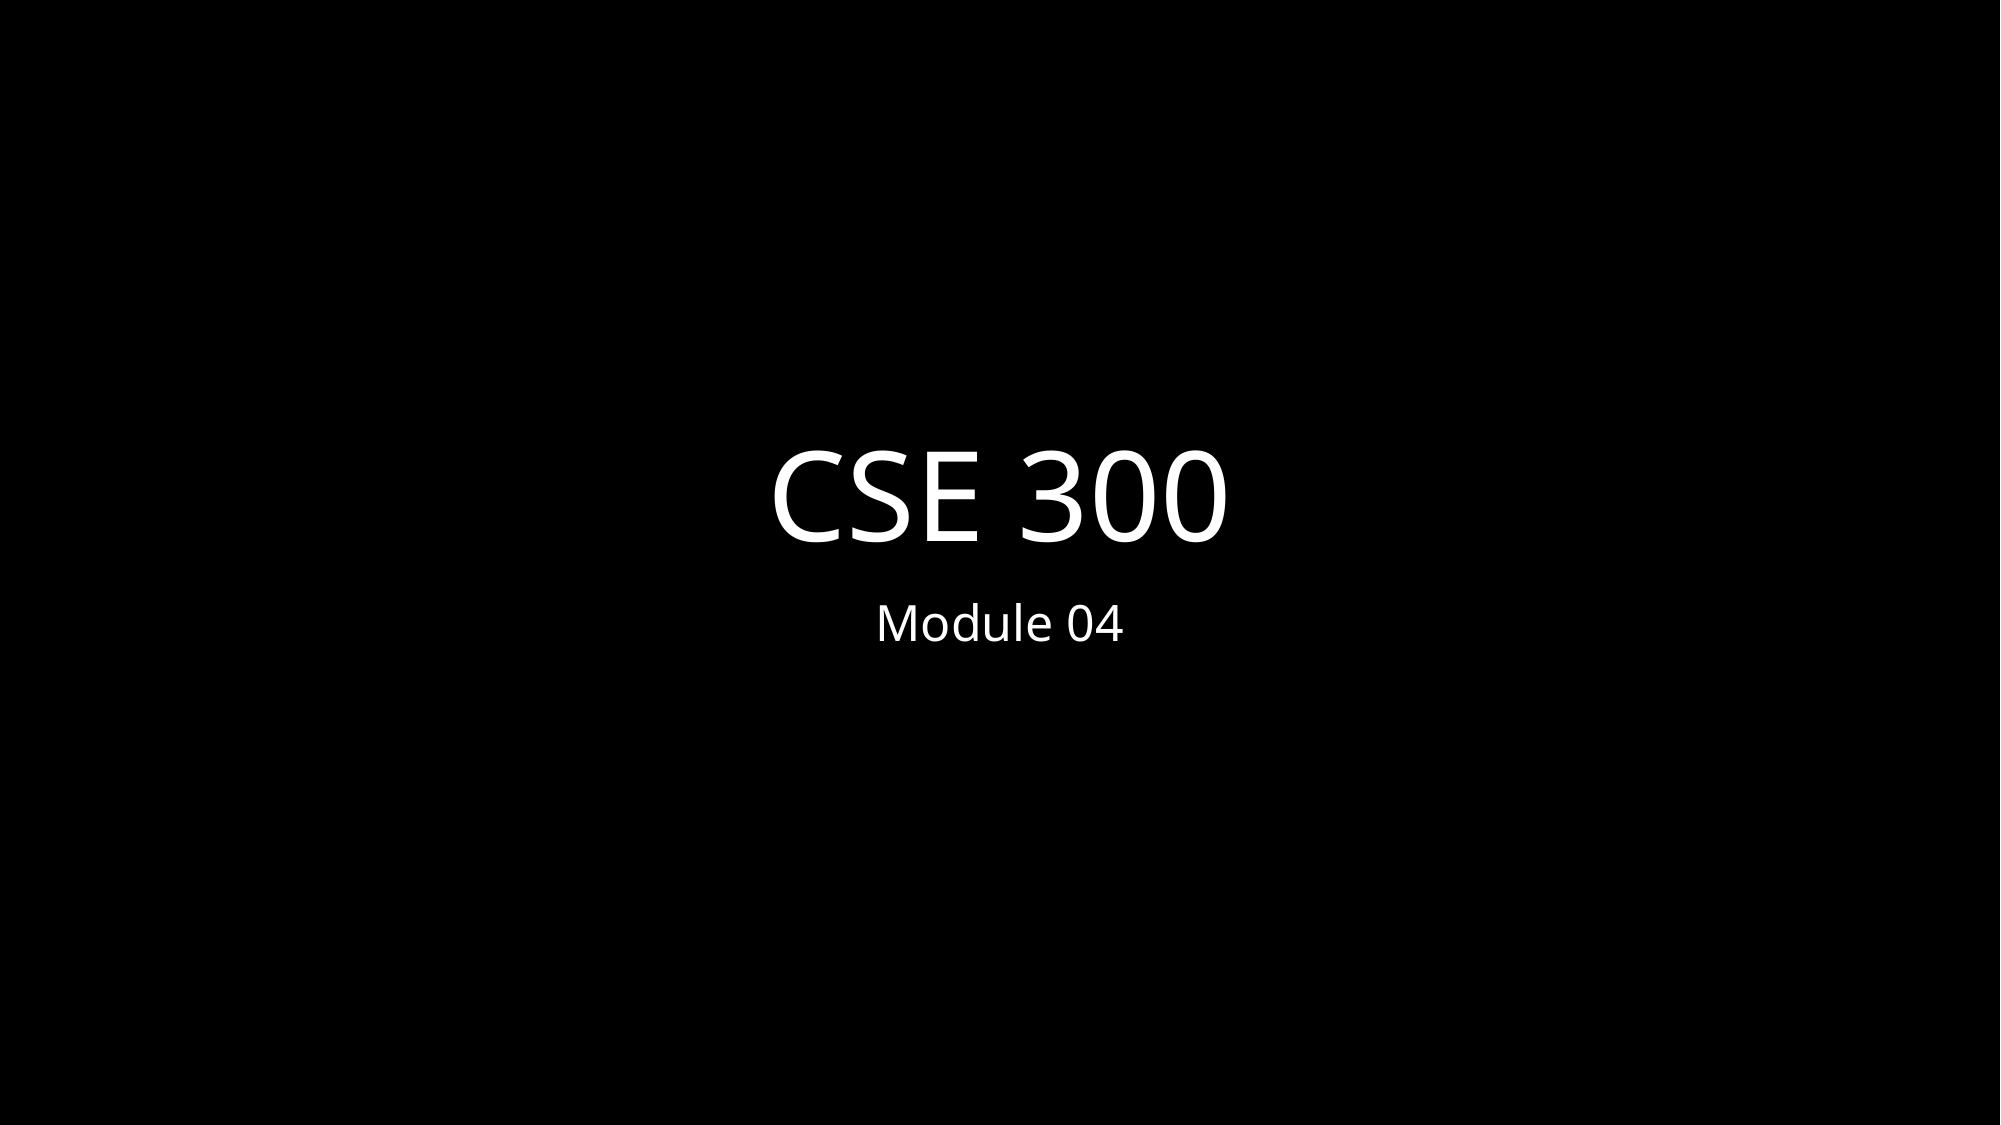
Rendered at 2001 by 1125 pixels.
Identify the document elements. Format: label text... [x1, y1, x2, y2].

title CSE 300 [249, 184, 1750, 576]
subtitle Module 04 [249, 590, 1750, 863]
